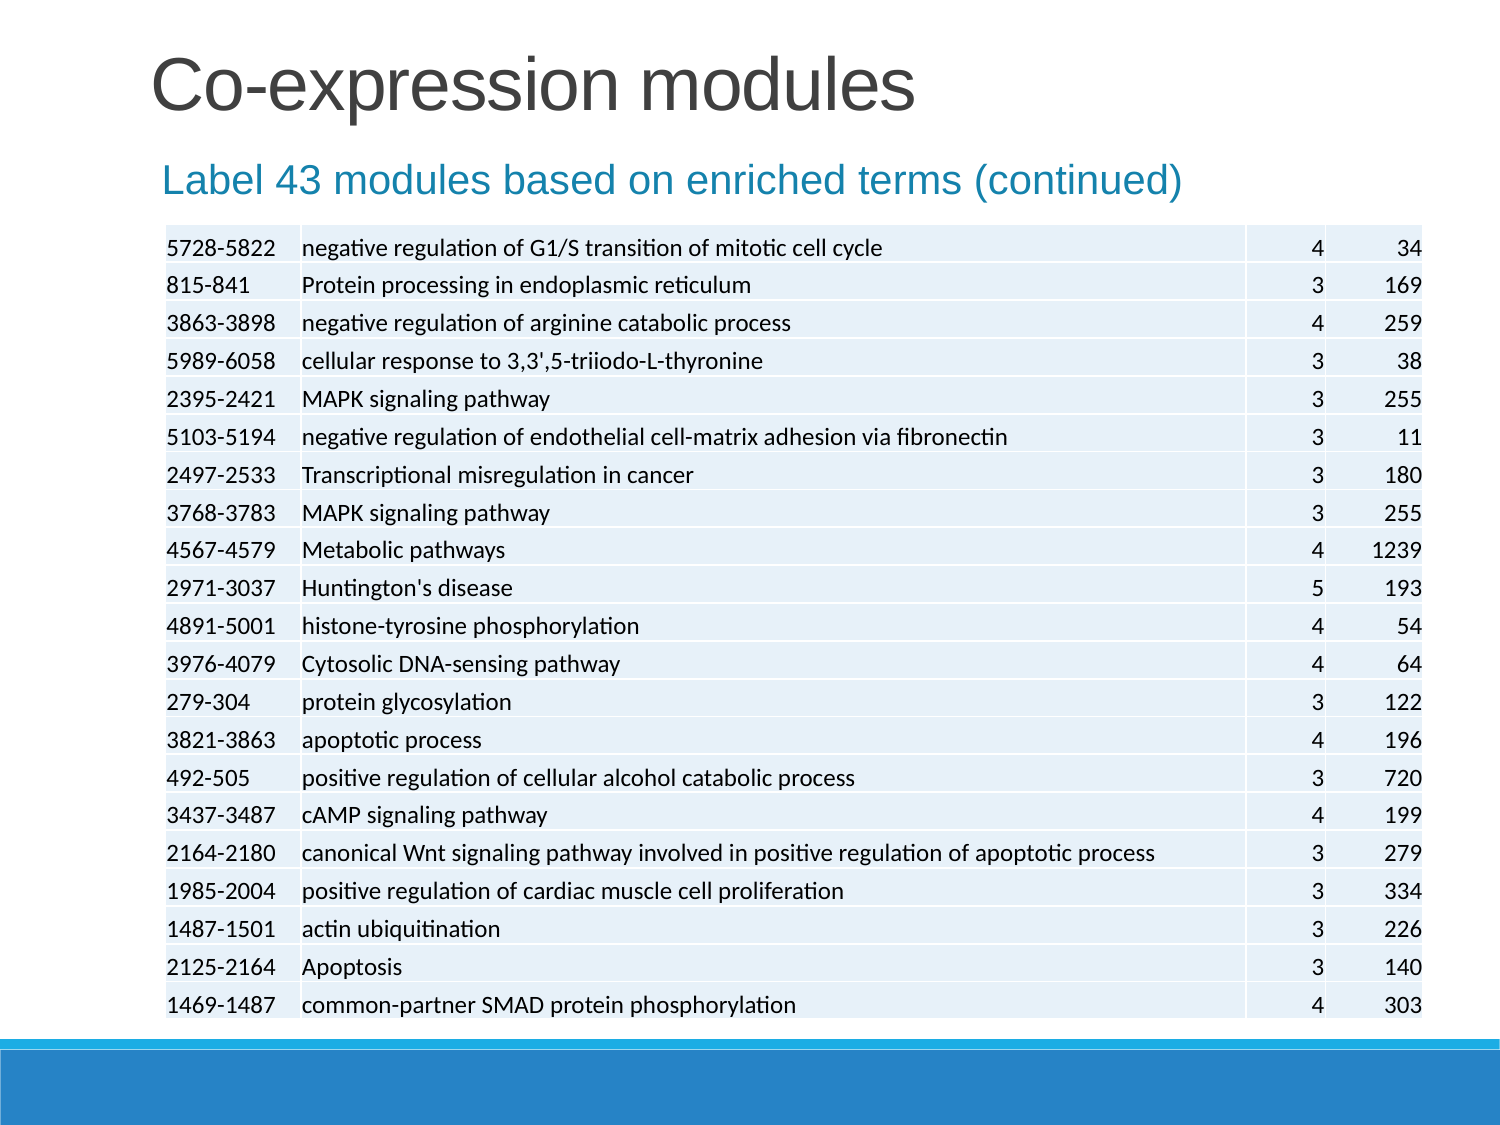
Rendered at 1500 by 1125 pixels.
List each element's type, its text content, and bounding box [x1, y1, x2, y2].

table_cell 5 [1247, 566, 1325, 602]
table_header 34 [1326, 225, 1422, 261]
table_cell actin ubiquitination [302, 907, 1245, 943]
title Co-expression modules [135, 14, 1373, 134]
table_header 4 [1247, 225, 1325, 261]
table_cell negative regulation of arginine catabolic process [302, 301, 1245, 337]
table_cell 259 [1326, 301, 1422, 337]
table_cell 3976-4079 [166, 642, 300, 678]
table_cell 4 [1247, 793, 1325, 829]
table_cell 5989-6058 [166, 339, 300, 375]
table_cell Protein processing in endoplasmic reticulum [302, 263, 1245, 299]
table_cell 3437-3487 [166, 793, 300, 829]
table_cell 4 [1247, 642, 1325, 678]
table_cell canonical Wnt signaling pathway involved in positive regulation of apoptotic process [302, 831, 1245, 867]
table_cell apoptotic process [302, 717, 1245, 753]
table_cell 3 [1247, 831, 1325, 867]
table_cell 1469-1487 [166, 982, 300, 1018]
table_cell 492-505 [166, 755, 300, 791]
table_cell 3 [1247, 755, 1325, 791]
table_cell 199 [1326, 793, 1422, 829]
table_cell common-partner SMAD protein phosphorylation [302, 982, 1245, 1018]
table_cell 279-304 [166, 680, 300, 716]
table_cell 193 [1326, 566, 1422, 602]
table_cell 334 [1326, 869, 1422, 905]
table_cell 3 [1247, 945, 1325, 981]
table_cell 3 [1247, 377, 1325, 413]
table_cell 3821-3863 [166, 717, 300, 753]
table_cell 3 [1247, 415, 1325, 451]
table_cell positive regulation of cellular alcohol catabolic process [302, 755, 1245, 791]
table_cell 1985-2004 [166, 869, 300, 905]
table_cell Apoptosis [302, 945, 1245, 981]
table_cell histone-tyrosine phosphorylation [302, 604, 1245, 640]
table_cell MAPK signaling pathway [302, 377, 1245, 413]
table_cell 3 [1247, 490, 1325, 526]
table_cell 5103-5194 [166, 415, 300, 451]
table_cell 2125-2164 [166, 945, 300, 981]
table_cell MAPK signaling pathway [302, 490, 1245, 526]
table_cell 815-841 [166, 263, 300, 299]
table_cell negative regulation of endothelial cell-matrix adhesion via fibronectin [302, 415, 1245, 451]
table_cell cellular response to 3,3',5-triiodo-L-thyronine [302, 339, 1245, 375]
table_cell 279 [1326, 831, 1422, 867]
table_cell 1239 [1326, 528, 1422, 564]
table_cell 169 [1326, 263, 1422, 299]
table_cell cAMP signaling pathway [302, 793, 1245, 829]
table_header negative regulation of G1/S transition of mitotic cell cycle [302, 225, 1245, 261]
table_cell 255 [1326, 490, 1422, 526]
table_cell 4891-5001 [166, 604, 300, 640]
table_cell 303 [1326, 982, 1422, 1018]
table_cell 720 [1326, 755, 1422, 791]
table_cell 3 [1247, 869, 1325, 905]
table_cell 38 [1326, 339, 1422, 375]
table_cell 122 [1326, 680, 1422, 716]
table_cell 3 [1247, 907, 1325, 943]
table_cell 2971-3037 [166, 566, 300, 602]
table_cell 180 [1326, 452, 1422, 489]
table_cell 3 [1247, 339, 1325, 375]
table_cell 11 [1326, 415, 1422, 451]
table_cell 64 [1326, 642, 1422, 678]
table_cell 3768-3783 [166, 490, 300, 526]
table_cell 3 [1247, 452, 1325, 489]
table_cell protein glycosylation [302, 680, 1245, 716]
table_cell Cytosolic DNA-sensing pathway [302, 642, 1245, 678]
table_cell 3 [1247, 680, 1325, 716]
table_header 5728-5822 [166, 225, 300, 261]
table_cell 255 [1326, 377, 1422, 413]
table_cell positive regulation of cardiac muscle cell proliferation [302, 869, 1245, 905]
table_cell 1487-1501 [166, 907, 300, 943]
table_cell 3863-3898 [166, 301, 300, 337]
table_cell 54 [1326, 604, 1422, 640]
table_cell 4 [1247, 604, 1325, 640]
table_cell 196 [1326, 717, 1422, 753]
text_box Label 43 modules based on enriched terms (continued) [135, 144, 1373, 280]
table_cell Transcriptional misregulation in cancer [302, 452, 1245, 489]
table_cell 140 [1326, 945, 1422, 981]
table_cell 226 [1326, 907, 1422, 943]
table_cell 4567-4579 [166, 528, 300, 564]
table_cell 3 [1247, 263, 1325, 299]
table_cell 2395-2421 [166, 377, 300, 413]
table_cell 4 [1247, 528, 1325, 564]
table_cell 4 [1247, 717, 1325, 753]
table_cell 2497-2533 [166, 452, 300, 489]
table_cell 2164-2180 [166, 831, 300, 867]
table_cell 4 [1247, 301, 1325, 337]
table_cell Huntington's disease [302, 566, 1245, 602]
table_cell Metabolic pathways [302, 528, 1245, 564]
table_cell 4 [1247, 982, 1325, 1018]
